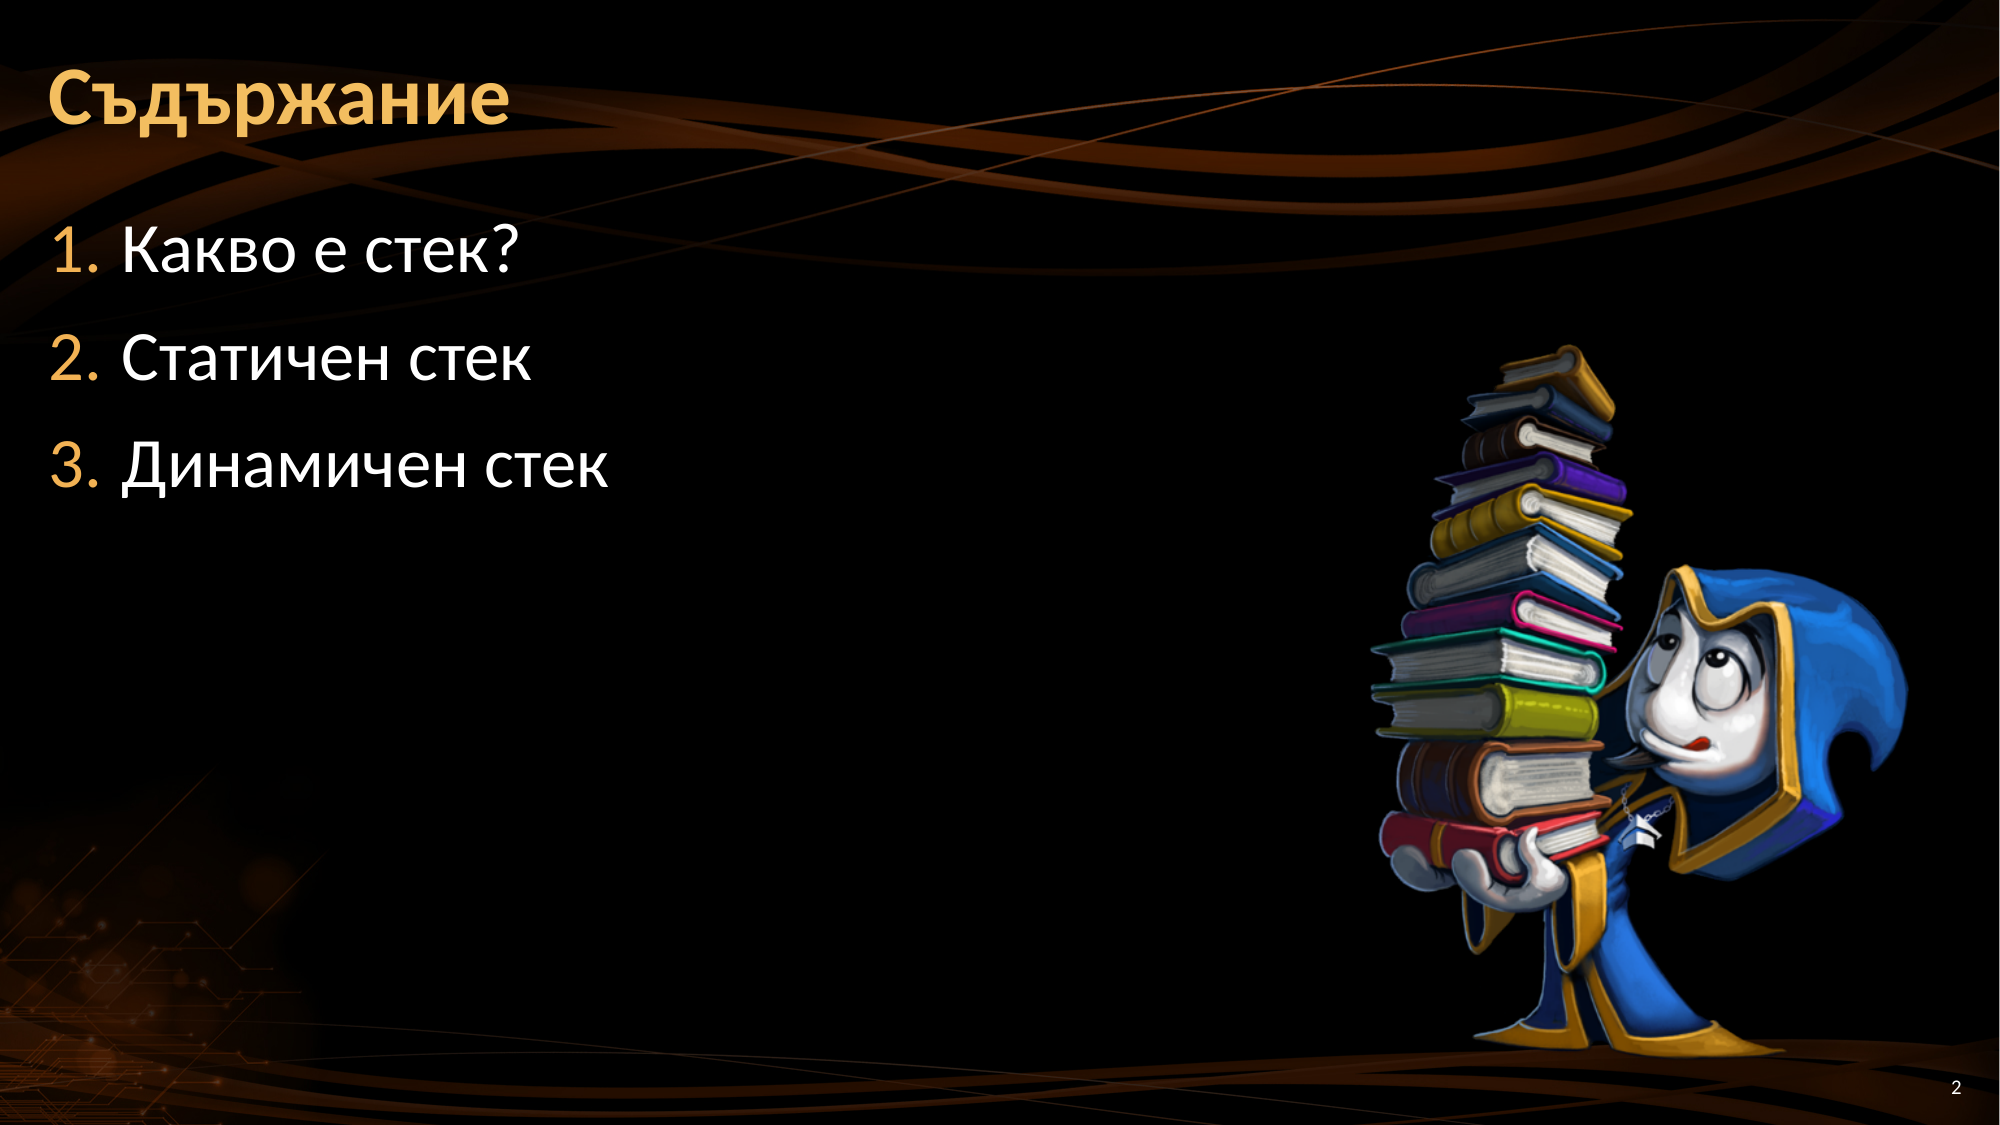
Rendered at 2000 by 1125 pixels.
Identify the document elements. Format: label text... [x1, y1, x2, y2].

list Какво е стек? Статичен стек Динамичен стек [31, 195, 1968, 1103]
title Съдържание [30, 6, 1602, 189]
picture [0, 0, 2000, 1125]
